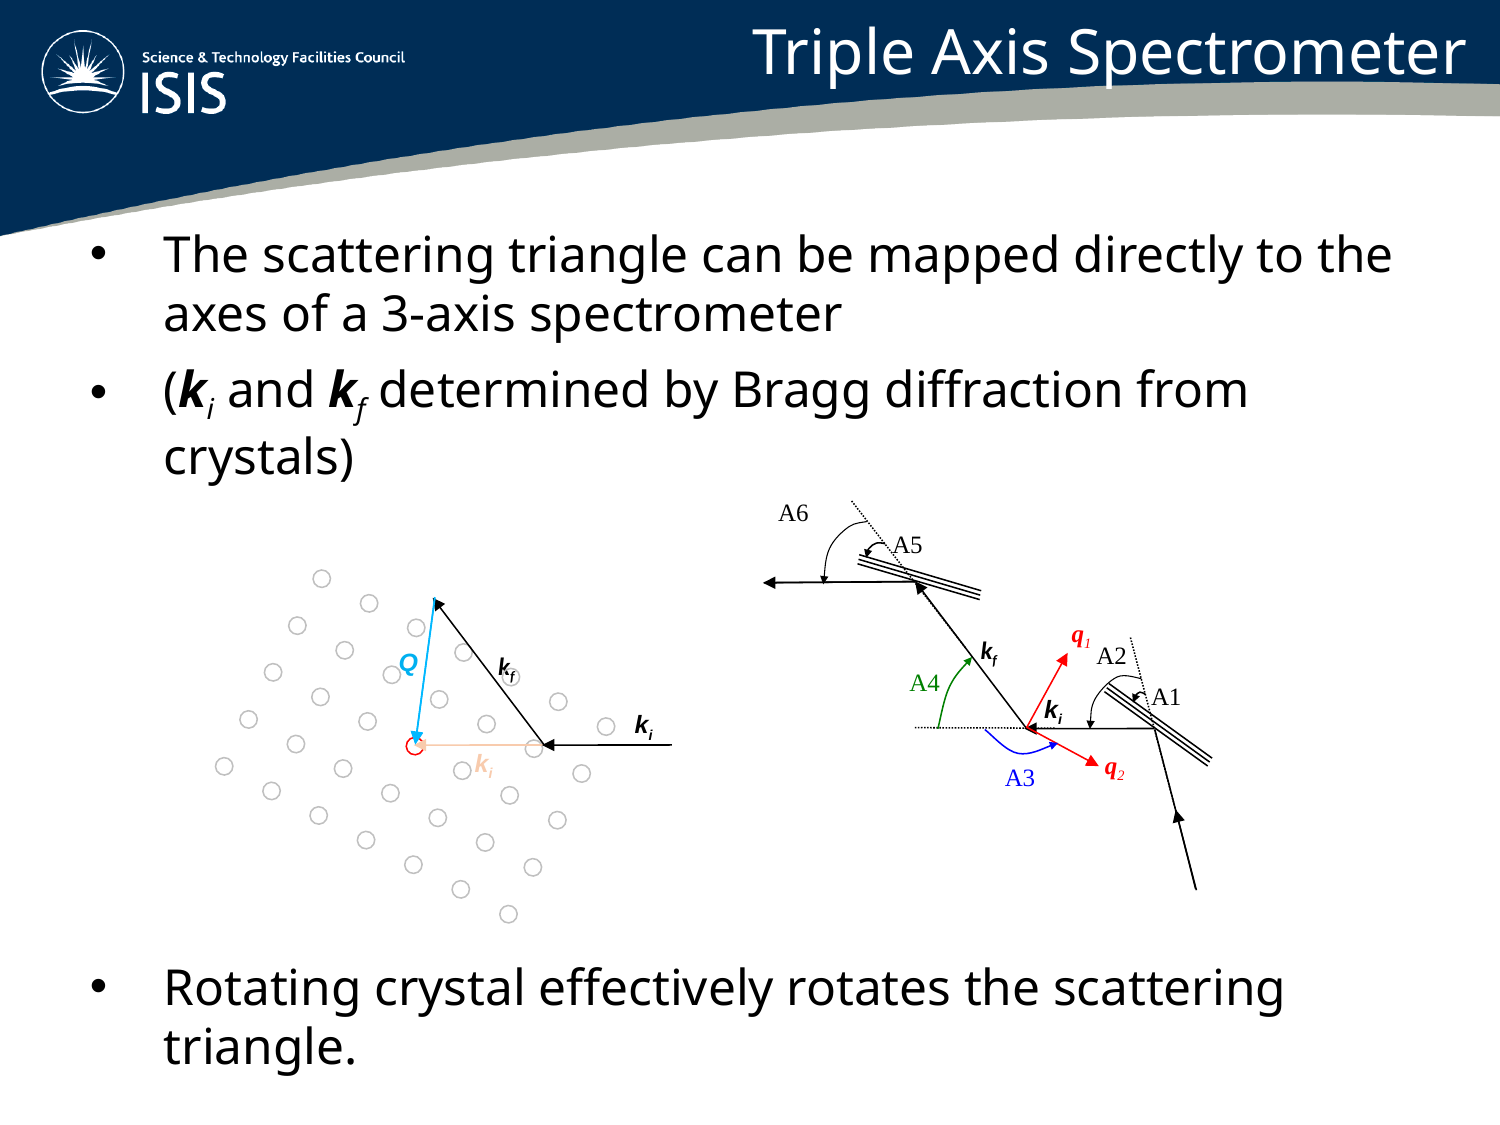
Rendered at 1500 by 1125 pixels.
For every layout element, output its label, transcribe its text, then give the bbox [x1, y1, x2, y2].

text_box ki [619, 701, 706, 787]
text_box [434, 599, 459, 632]
list The scattering triangle can be mapped directly to the axes of a 3-axis spectrometer (ki and kf determined by Bragg diffraction from crystals) Rotating crystal effectively rotates the scattering triangle. [75, 214, 1425, 1088]
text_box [246, 632, 585, 861]
text_box Triple Axis Spectrometer [442, 3, 1483, 96]
picture [0, 0, 1500, 302]
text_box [762, 488, 1250, 888]
